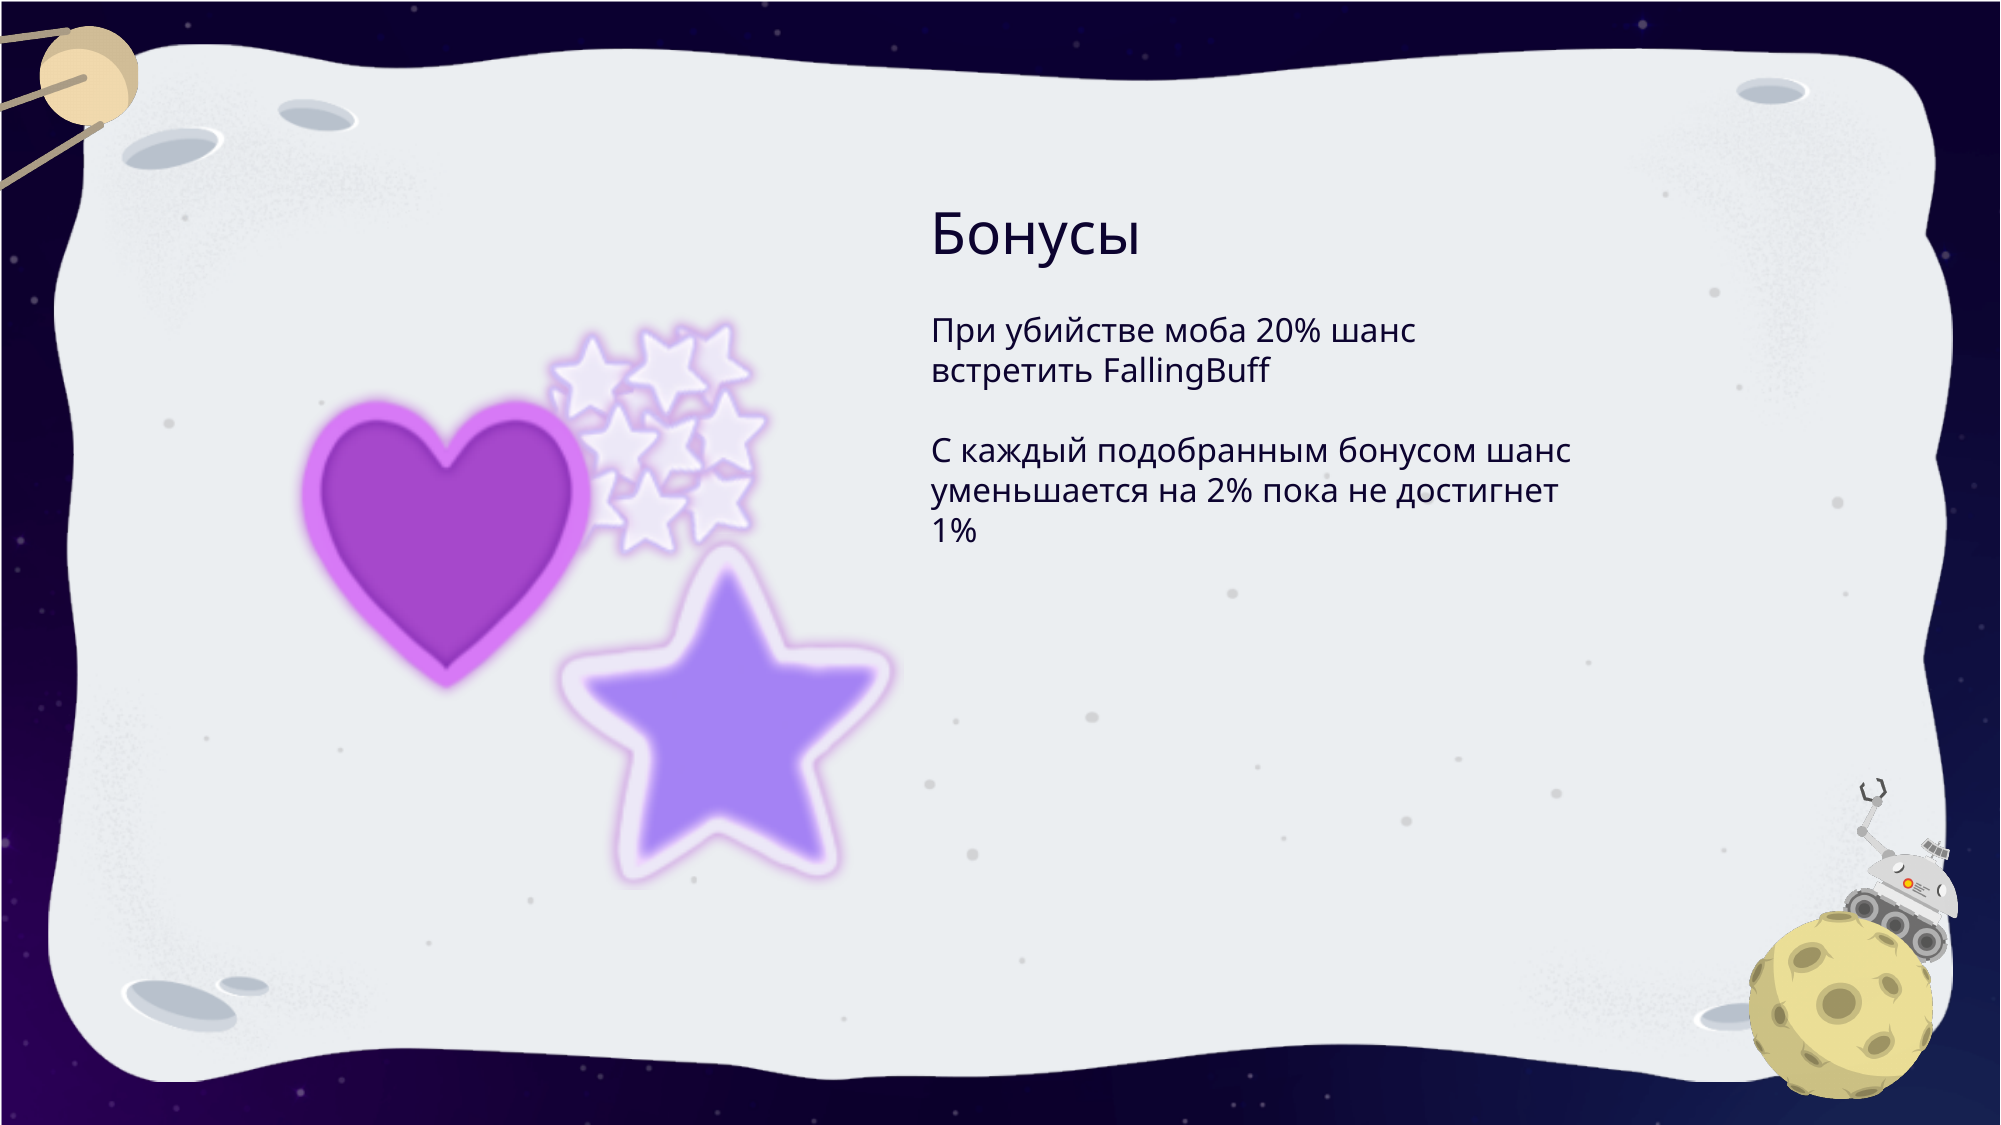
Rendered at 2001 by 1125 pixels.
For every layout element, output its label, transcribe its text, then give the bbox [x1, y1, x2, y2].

picture [0, 2, 2000, 1125]
text_box Бонусы [916, 188, 1602, 274]
text_box При убийстве моба 20% шанс встретить FallingBuff С каждый подобранным бонусом шанс уменьшается на 2% пока не достигнет 1% [916, 301, 1601, 596]
